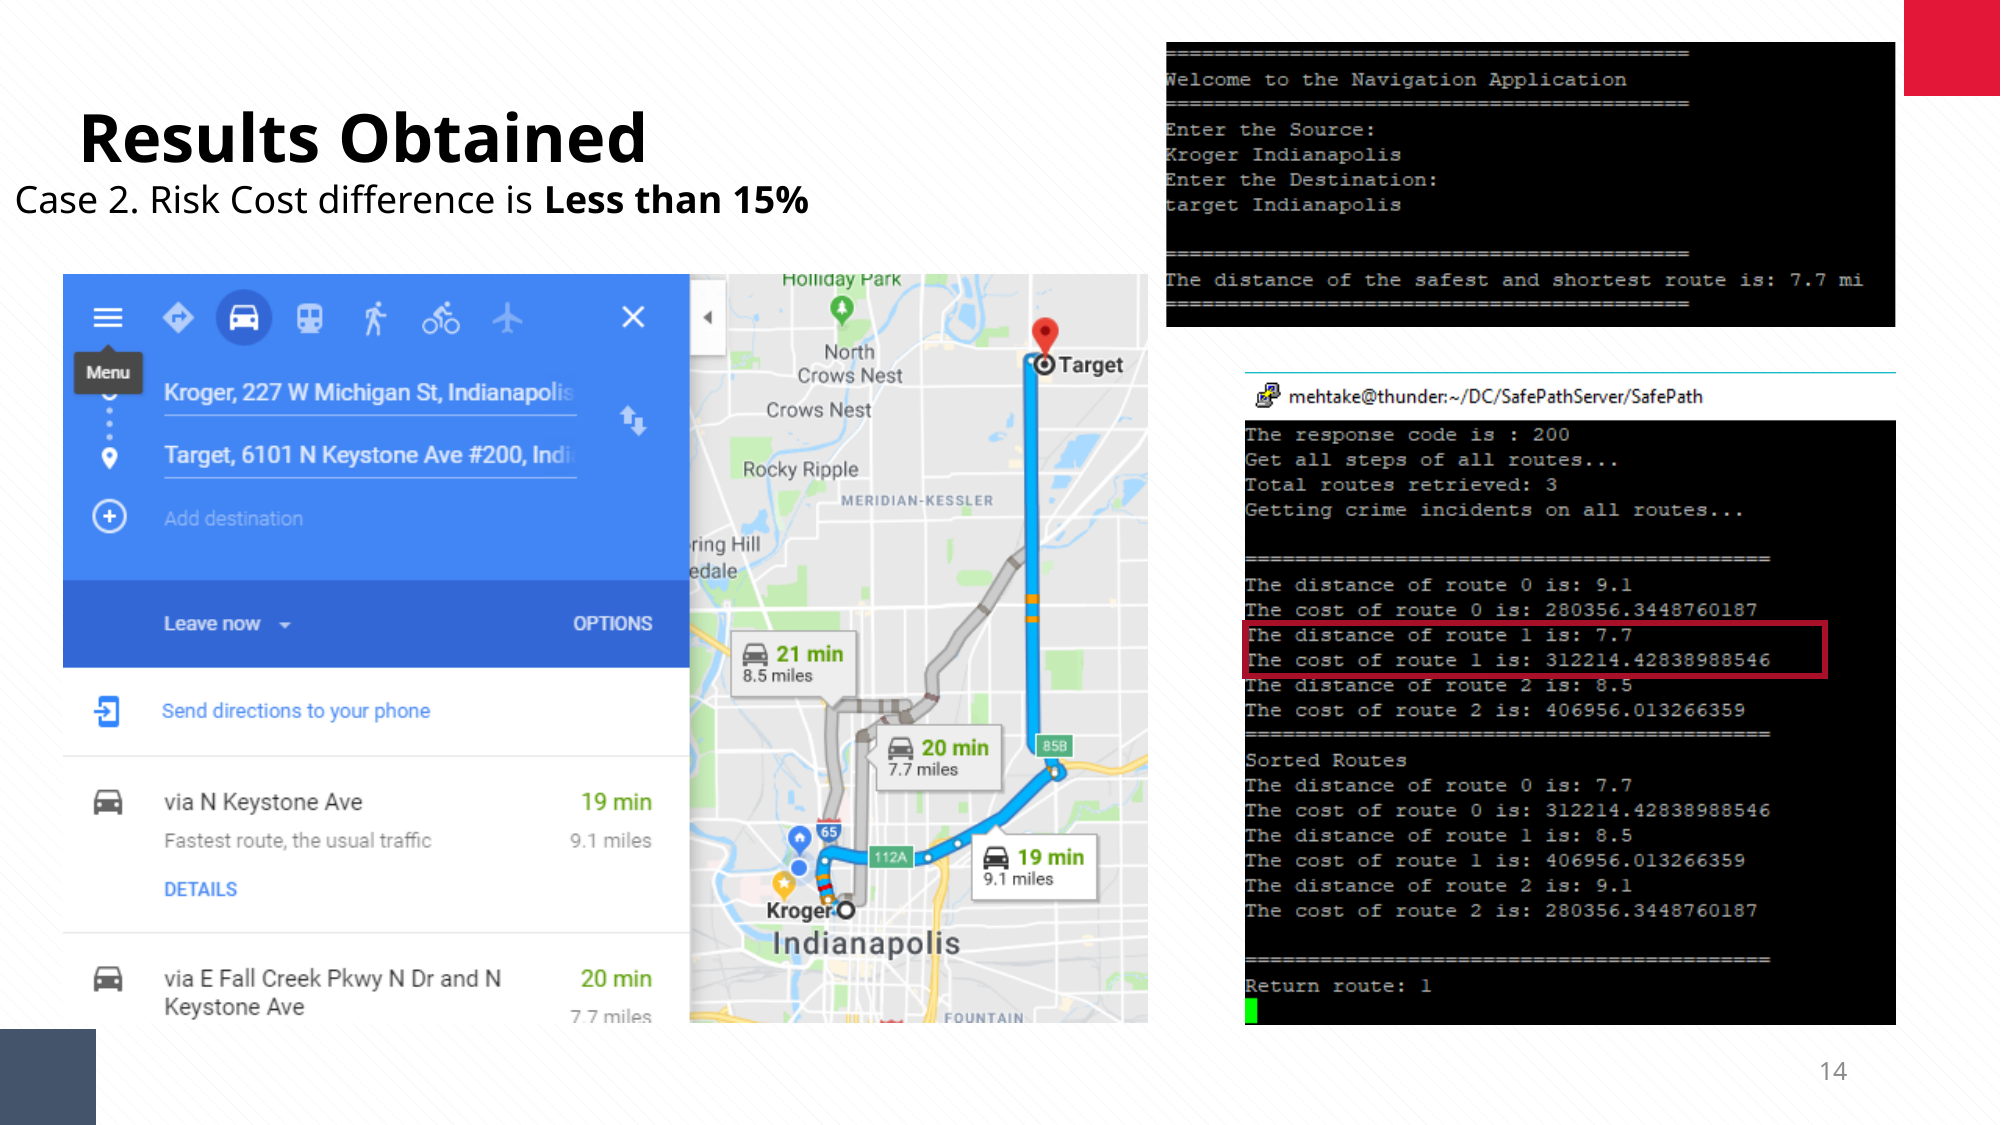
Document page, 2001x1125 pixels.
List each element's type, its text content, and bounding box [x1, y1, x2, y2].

picture [1245, 372, 1896, 1025]
slide_number 14 [1412, 1042, 1863, 1103]
picture [1166, 42, 1896, 327]
picture [63, 274, 1148, 1023]
text_box [1903, 0, 2000, 97]
text_box [0, 1028, 97, 1125]
text_box Results Obtained [63, 88, 1166, 184]
text_box Case 2. Risk Cost difference is Less than 15% [0, 168, 825, 274]
